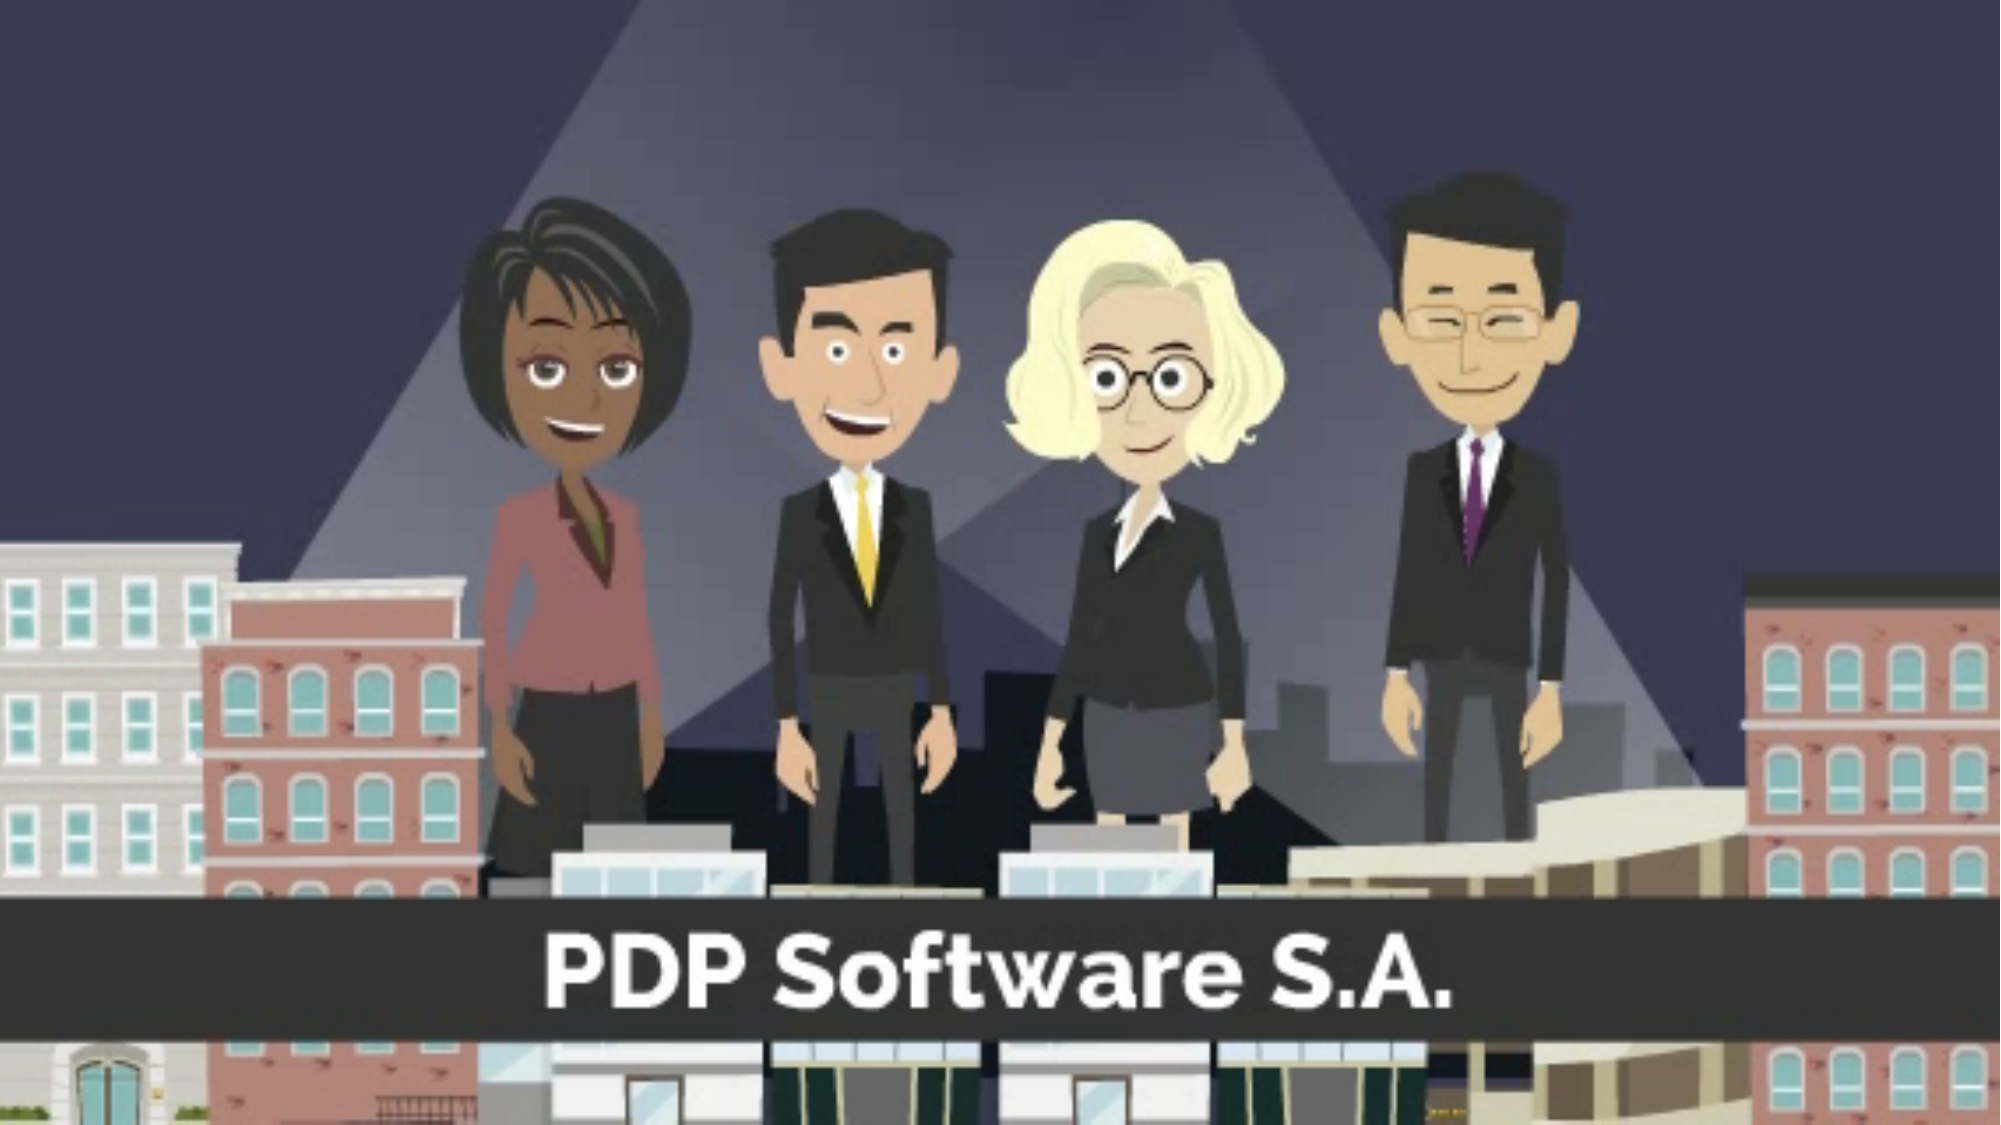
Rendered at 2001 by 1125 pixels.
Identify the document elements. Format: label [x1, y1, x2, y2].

text_box [0, 0, 2000, 1125]
